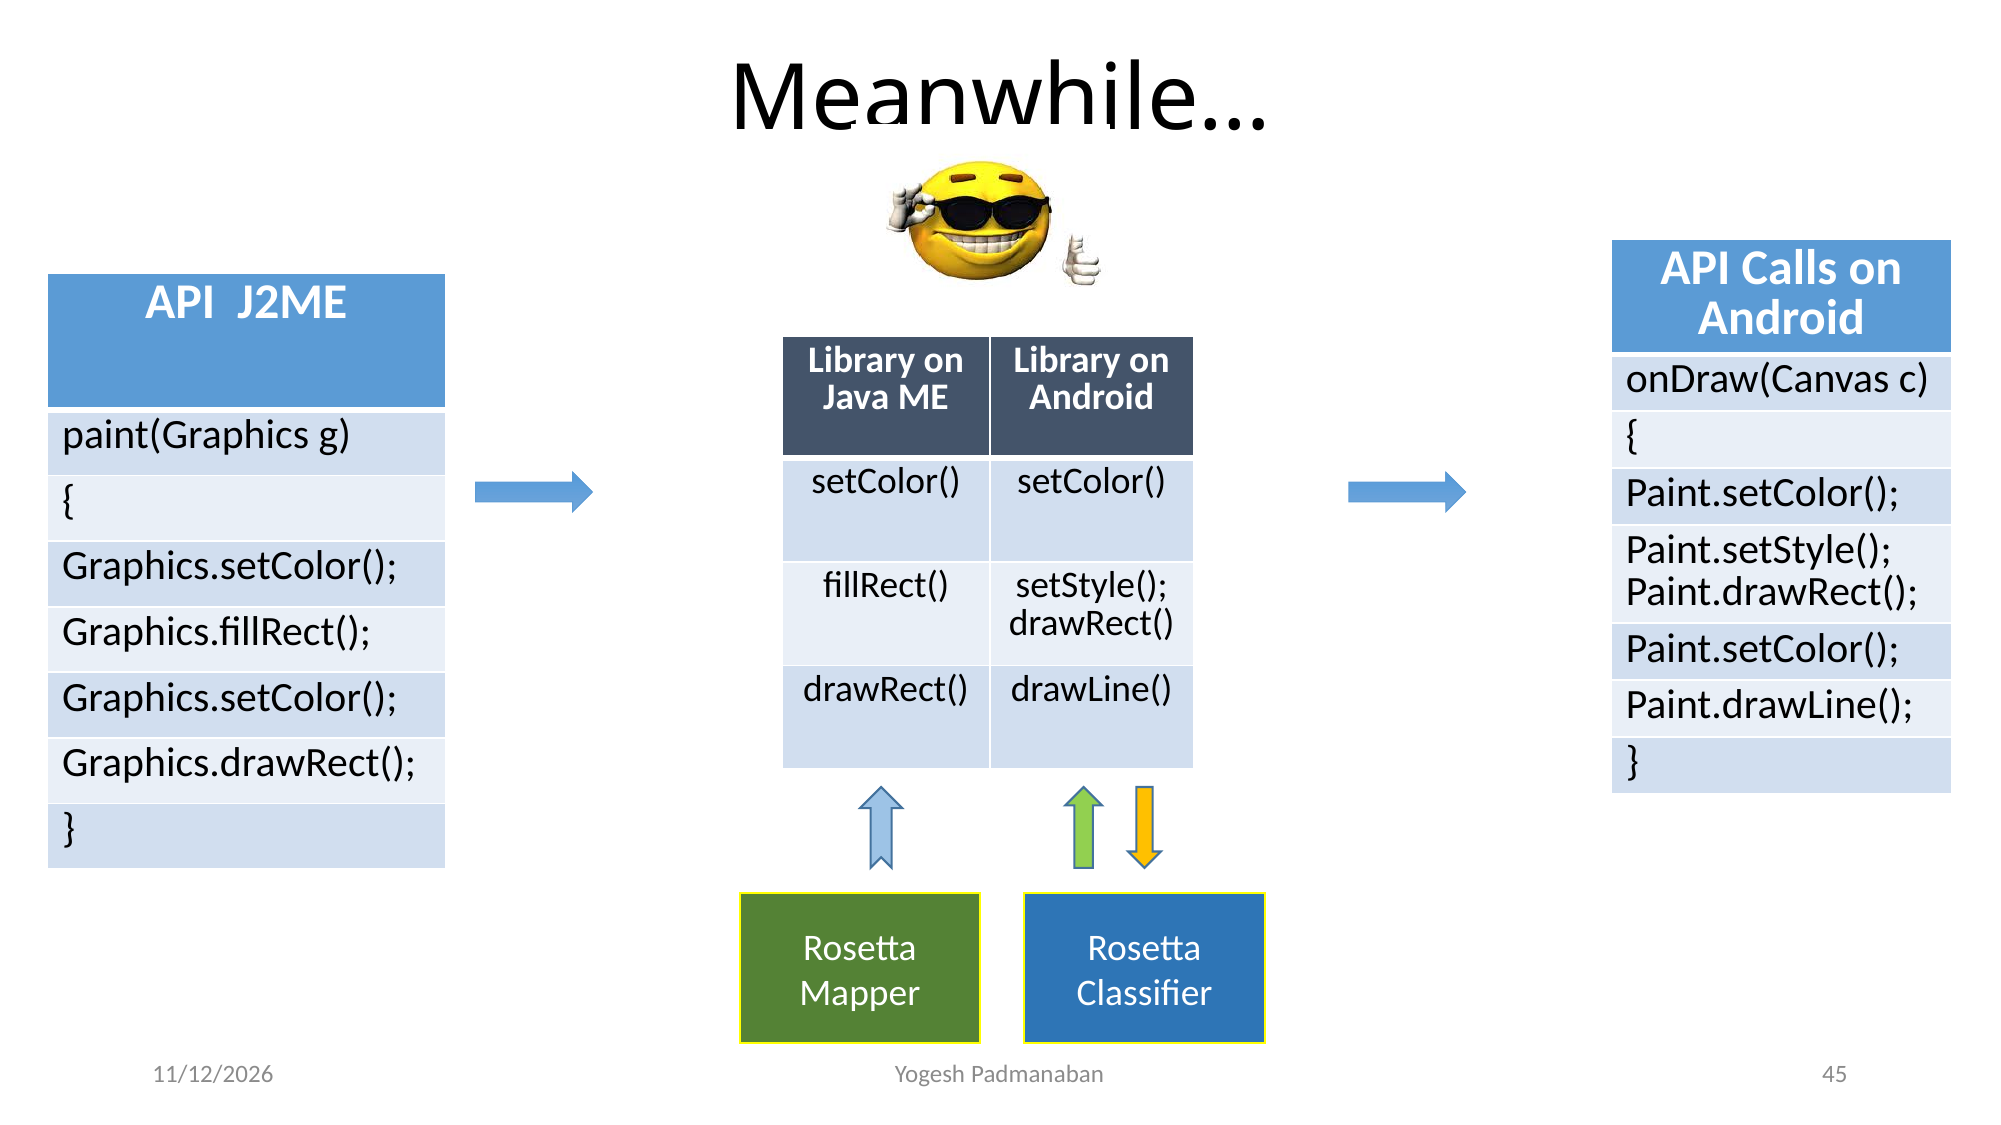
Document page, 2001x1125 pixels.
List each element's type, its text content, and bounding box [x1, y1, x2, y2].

table_cell Graphics.drawRect(); [48, 739, 445, 803]
table_cell Paint.setColor(); [1612, 469, 1951, 524]
table_cell onDraw(Canvas c) [1612, 357, 1951, 410]
table_header API J2ME [48, 274, 445, 407]
text_box [1062, 785, 1105, 869]
table_cell } [1612, 738, 1951, 793]
table_cell setStyle(); drawRect() [991, 563, 1193, 665]
text_box [475, 470, 594, 513]
table_cell Graphics.setColor(); [48, 542, 445, 606]
table_cell { [1612, 412, 1951, 467]
text_box Rosetta Classifier [1023, 892, 1266, 1044]
table_header Library on Java ME [783, 337, 989, 455]
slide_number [137, 1042, 675, 1103]
table_cell drawLine() [991, 666, 1193, 768]
table_cell Paint.setStyle(); Paint.drawRect(); [1612, 526, 1951, 622]
table_cell Paint.drawLine(); [1612, 681, 1951, 736]
table_cell paint(Graphics g) [48, 413, 445, 475]
table_header Library on Android [991, 337, 1193, 455]
table_cell { [48, 476, 445, 540]
text_box Rosetta Mapper [739, 892, 981, 1044]
table_cell fillRect() [783, 563, 989, 665]
table_cell } [48, 804, 445, 868]
table_cell Paint.setColor(); [1612, 624, 1951, 679]
table_cell Graphics.setColor(); [48, 673, 445, 737]
text_box [1348, 470, 1467, 513]
table_header API Calls on Android [1612, 240, 1951, 352]
table_cell drawRect() [783, 666, 989, 768]
picture [851, 124, 1110, 324]
table_cell Graphics.fillRect(); [48, 608, 445, 671]
footer Yogesh Padmanaban [762, 1042, 1238, 1103]
table_cell setColor() [991, 461, 1193, 561]
table_cell setColor() [783, 461, 989, 561]
text_box [857, 785, 905, 871]
slide_number 45 [1325, 1042, 1863, 1103]
title Meanwhile… [137, 14, 1863, 171]
text_box [1125, 785, 1164, 870]
